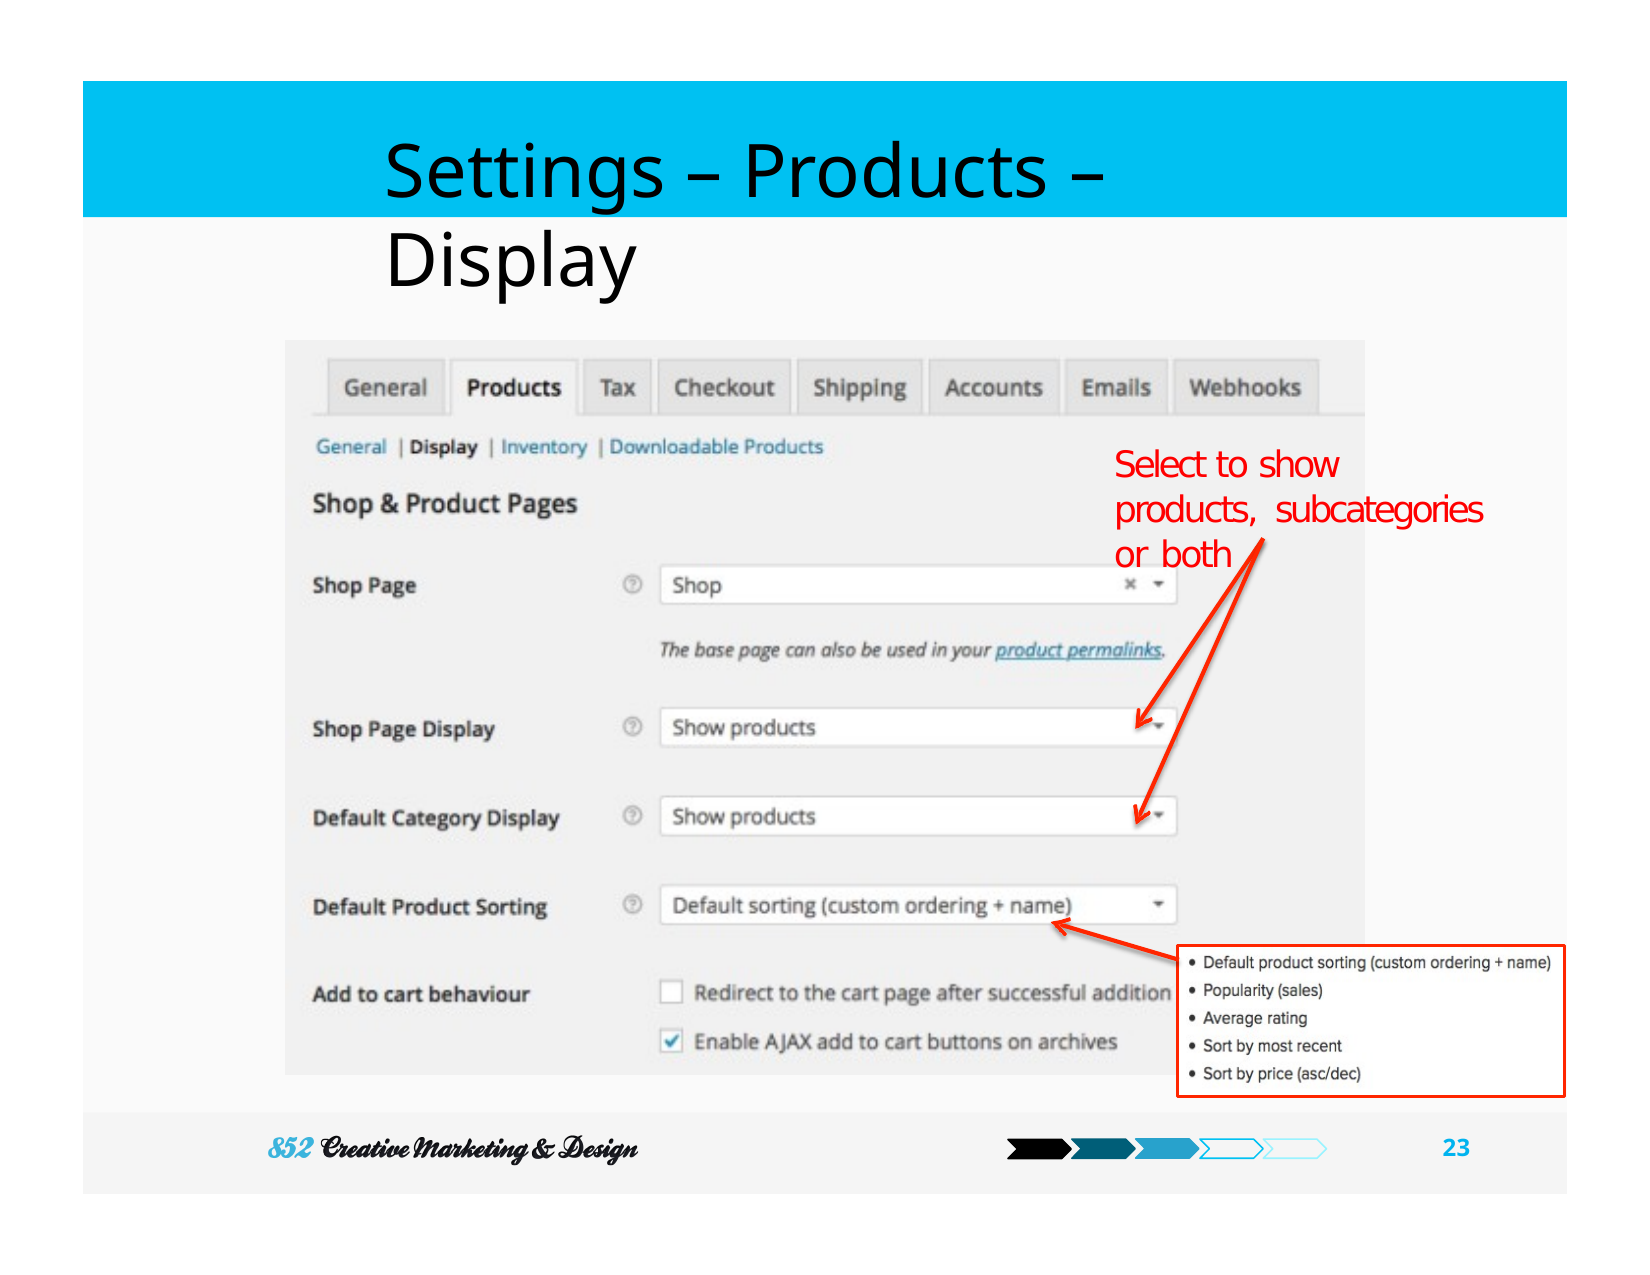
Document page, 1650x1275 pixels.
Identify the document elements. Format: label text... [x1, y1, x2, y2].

text_box [1199, 1139, 1264, 1159]
text_box [1071, 1139, 1136, 1159]
text_box [285, 340, 1365, 1076]
text_box [1007, 1139, 1072, 1159]
text_box [1111, 533, 1273, 853]
text_box [1050, 917, 1071, 936]
picture [257, 1124, 645, 1173]
slide_number 100 [1438, 1129, 1484, 1275]
text_box Select to show products, subcategories or both [1111, 438, 1486, 575]
text_box [1177, 945, 1565, 1097]
title Settings – Products – Display [382, 121, 1267, 337]
text_box [1133, 804, 1151, 825]
text_box [1026, 901, 1187, 973]
text_box [1135, 1138, 1199, 1159]
text_box [1263, 1139, 1327, 1159]
